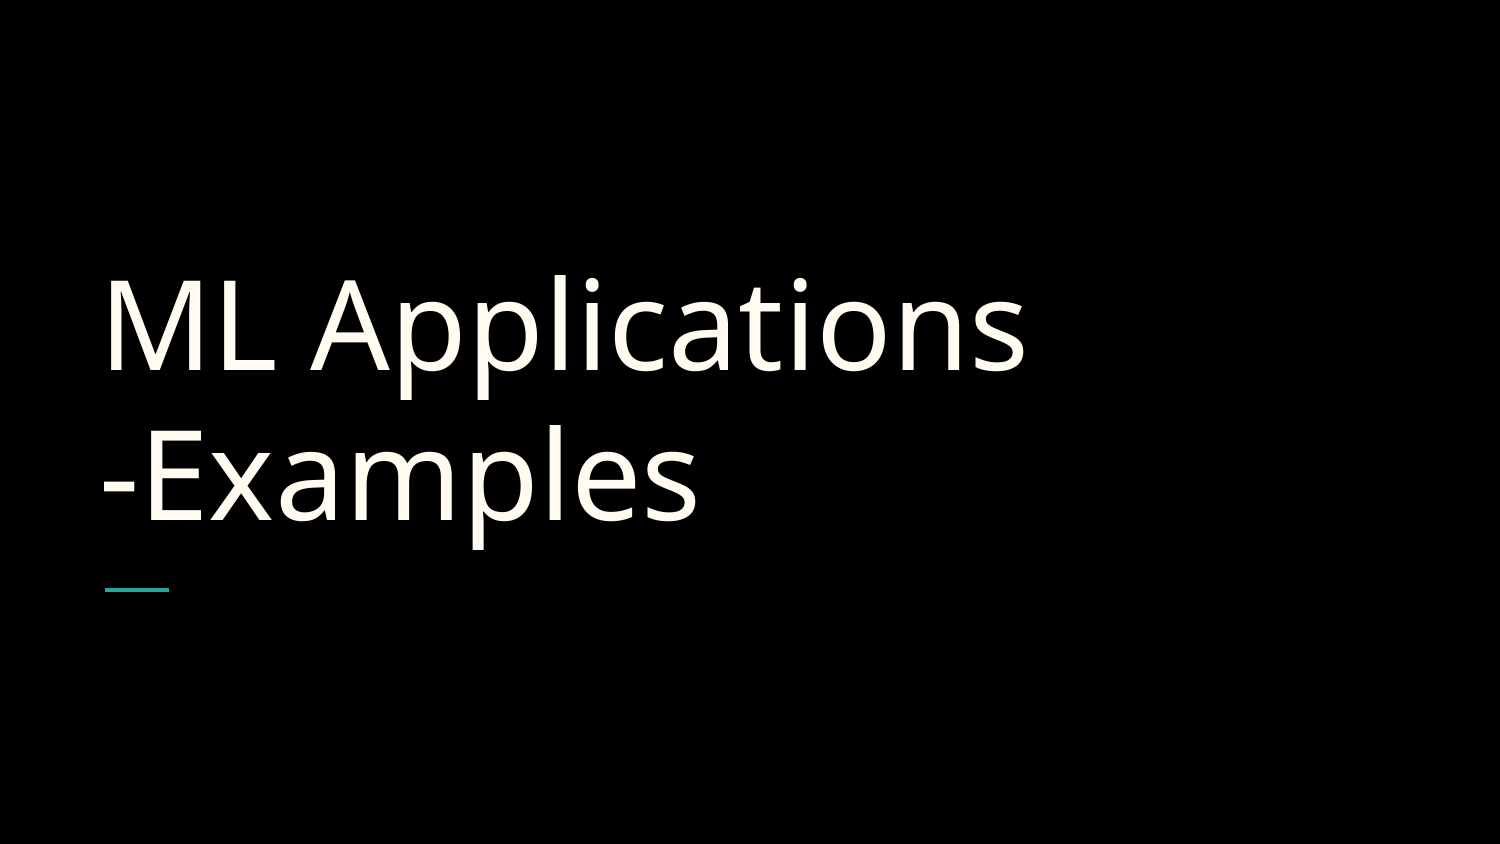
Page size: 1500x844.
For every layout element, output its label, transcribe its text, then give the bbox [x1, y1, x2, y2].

title ML Applications -Examples [84, 310, 1416, 561]
